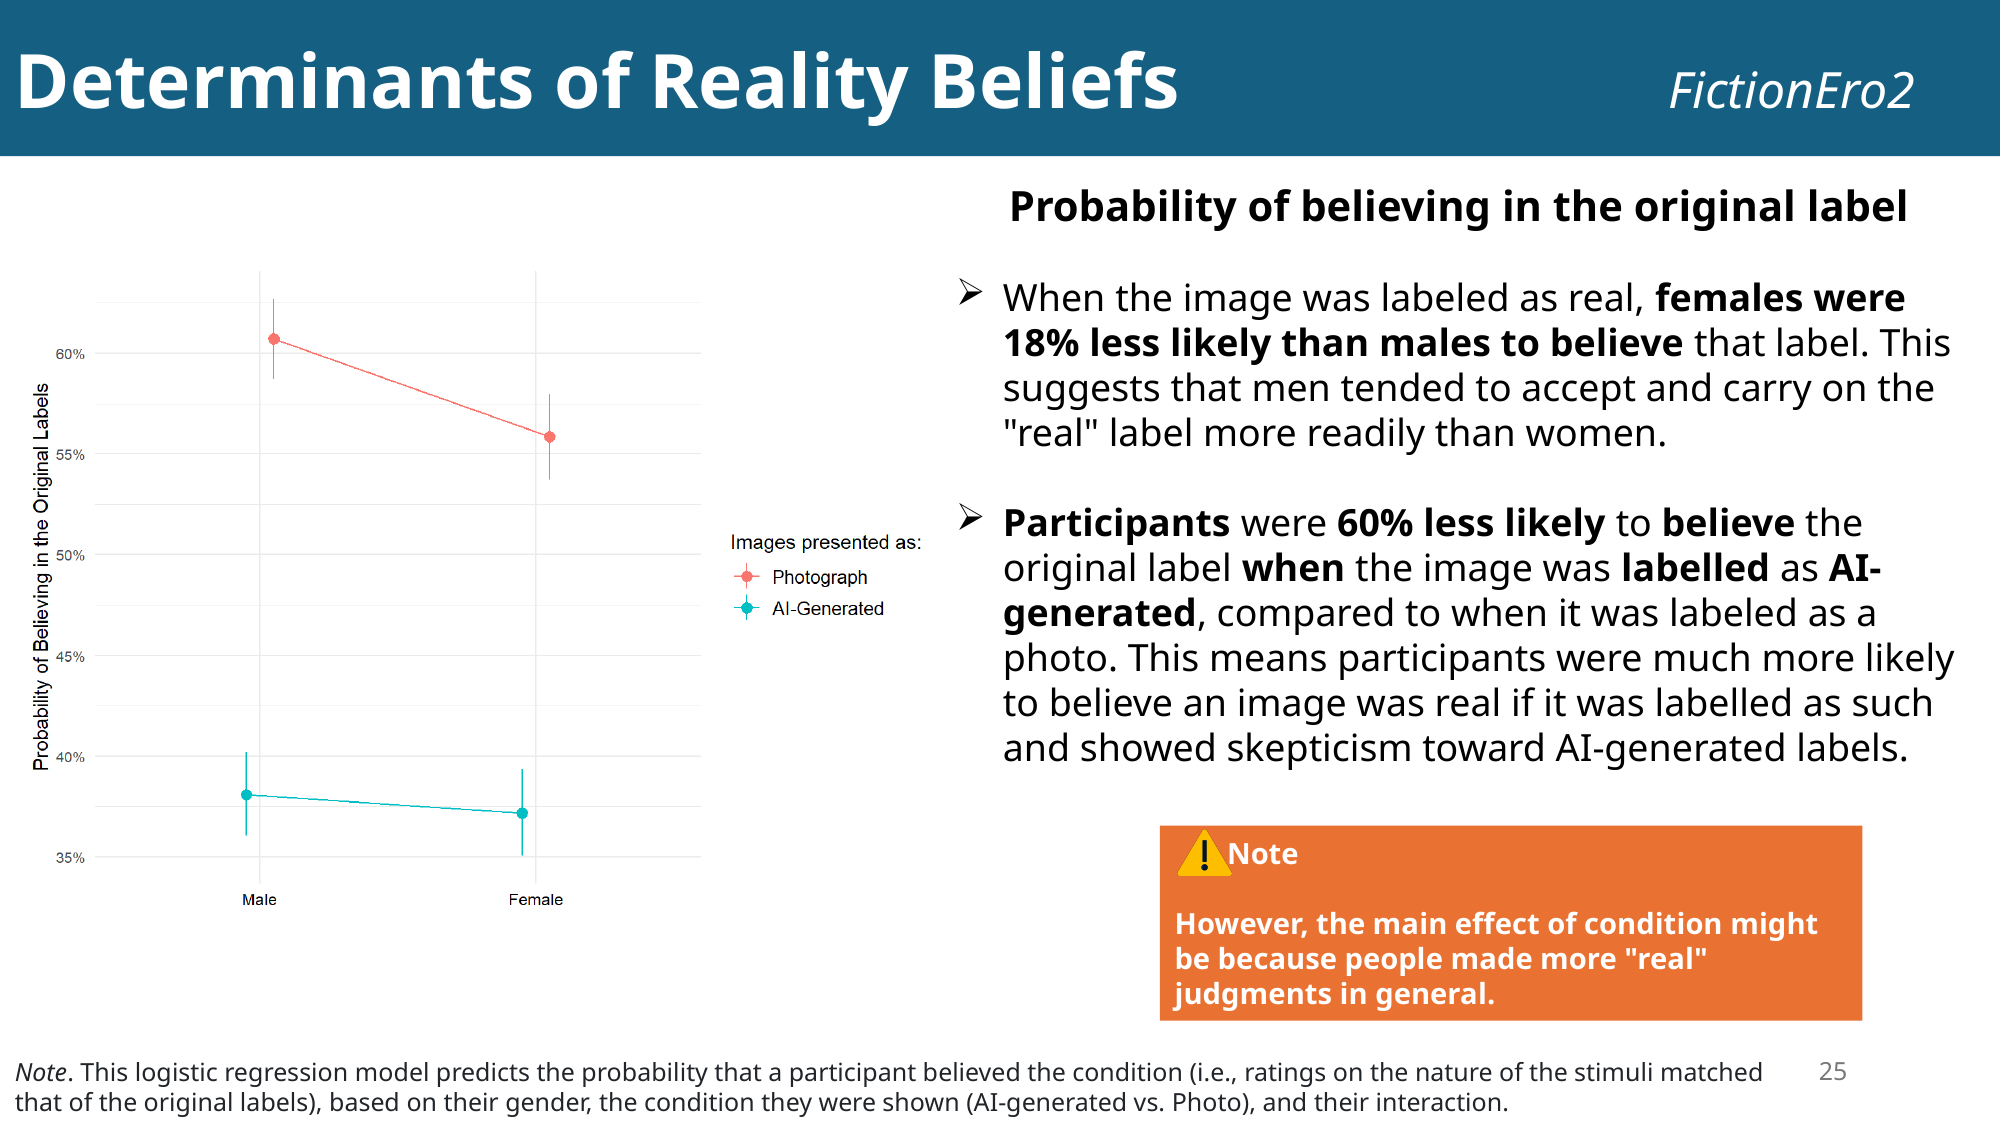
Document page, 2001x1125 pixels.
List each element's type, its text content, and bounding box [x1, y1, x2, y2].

slide_number 25 [1412, 1042, 1863, 1103]
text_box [1173, 823, 1236, 882]
text_box Determinants of Reality Beliefs FictionEro2 [0, 0, 2000, 158]
text_box Note However, the main effect of condition might be because people made more "real" judgments in general. [1158, 824, 1864, 1022]
picture [22, 261, 942, 918]
text_box Note. This logistic regression model predicts the probability that a participant believed the condition (i.e., ratings on the nature of the stimuli matched that of the original labels), based on their gender, the condition they were shown (AI-generated vs. Photo), and their interaction. [0, 1049, 1804, 1124]
text_box Probability of believing in the original label When the image was labeled as real, females were 18% less likely than males to believe that label. This suggests that men tended to accept and carry on the "real" label more readily than women. Participants were 60% less likely to believe the original label when the image was labelled as AI-generated, compared to when it was labeled as a photo. This means participants were much more likely to believe an image was real if it was labelled as such and showed skepticism toward AI-generated labels. [941, 171, 1977, 777]
text_box [1692, 41, 1985, 136]
